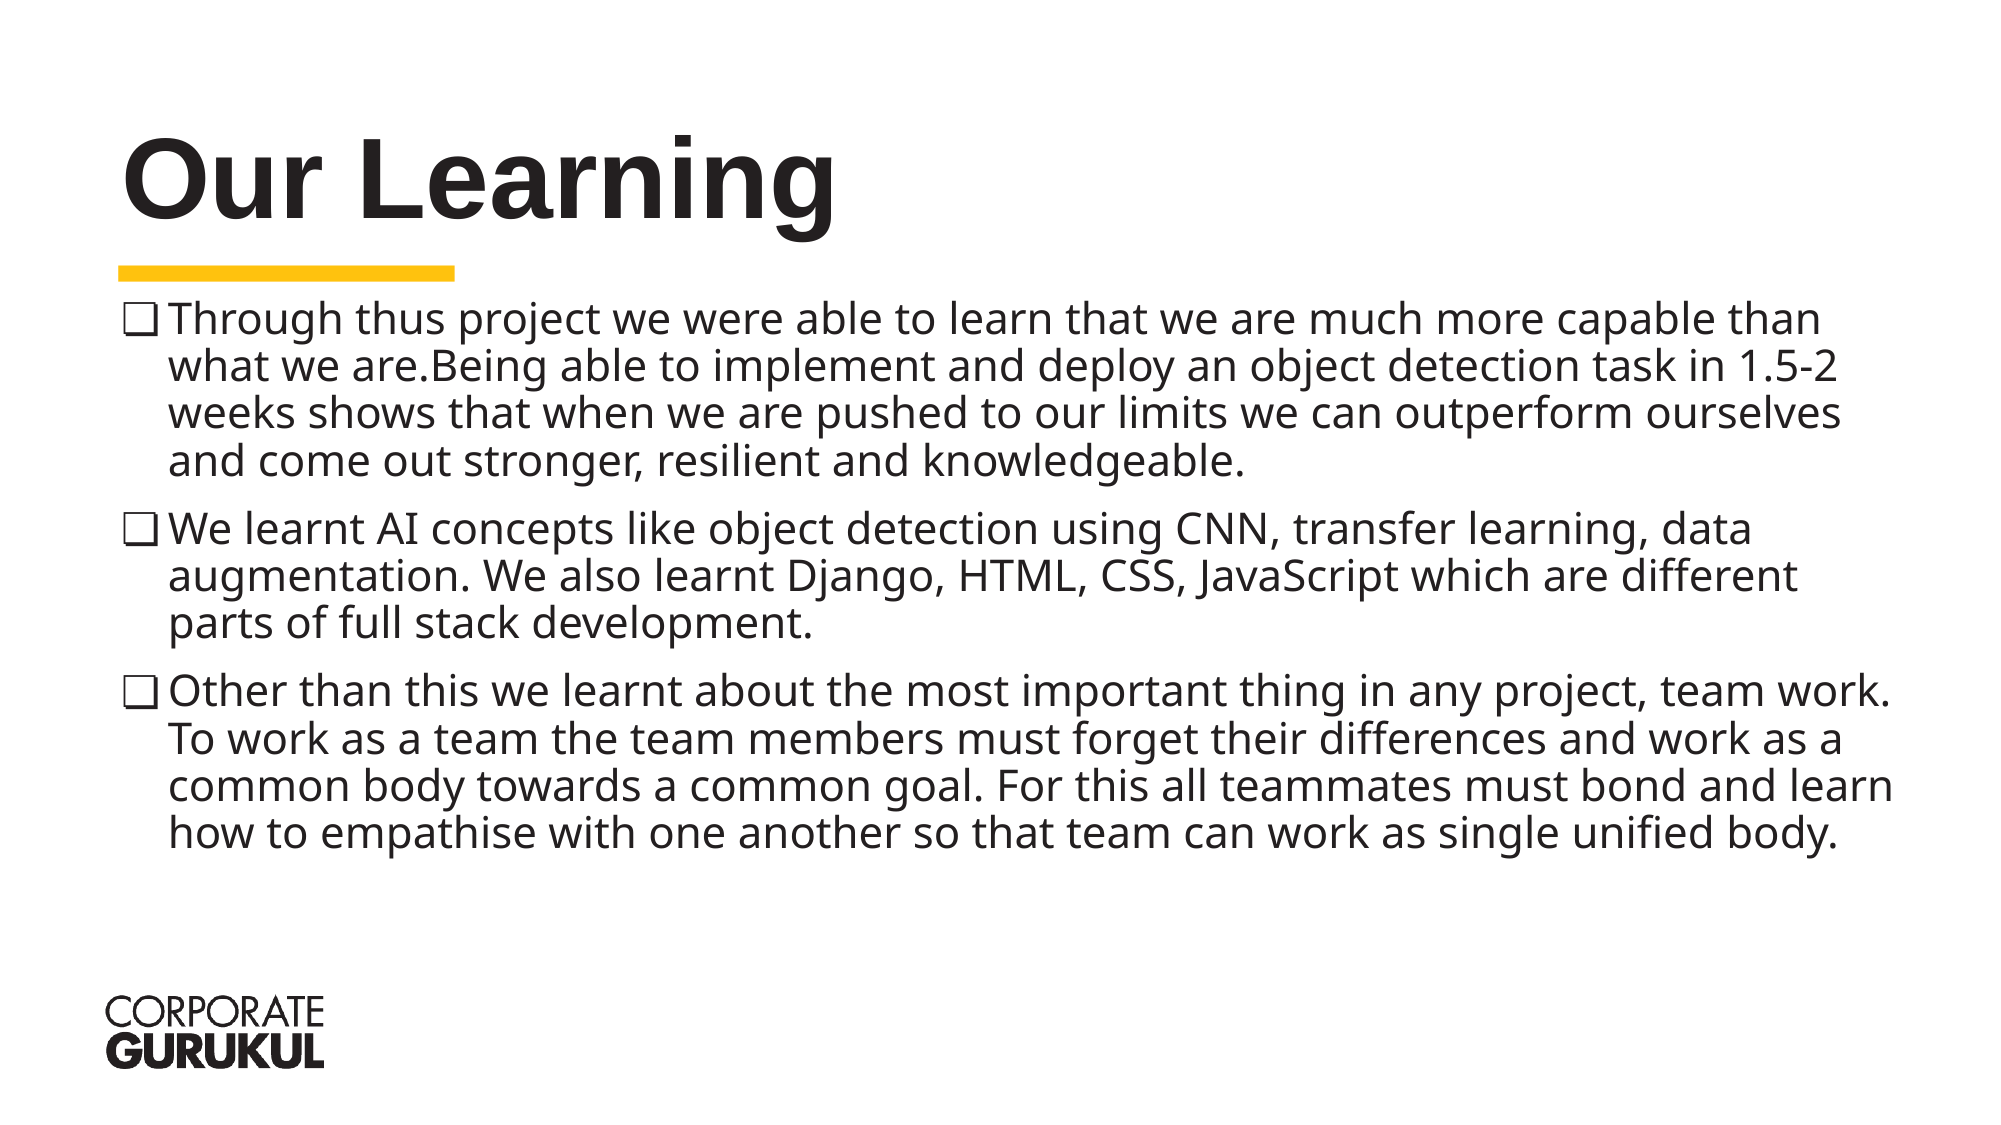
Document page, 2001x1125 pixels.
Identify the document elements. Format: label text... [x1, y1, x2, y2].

list Through thus project we were able to learn that we are much more capable than what we are.Being able to implement and deploy an object detection task in 1.5-2 weeks shows that when we are pushed to our limits we can outperform ourselves and come out stronger, resilient and knowledgeable. We learnt AI concepts like object detection using CNN, transfer learning, data augmentation. We also learnt Django, HTML, CSS, JavaScript which are different parts of full stack development. Other than this we learnt about the most important thing in any project, team work. To work as a team the team members must forget their differences and work as a common body towards a common goal. For this all teammates must bond and learn how to empathise with one another so that team can work as single unified body. [105, 289, 1916, 949]
list Our Learning [105, 112, 964, 255]
picture [105, 994, 324, 1069]
picture [118, 265, 455, 282]
